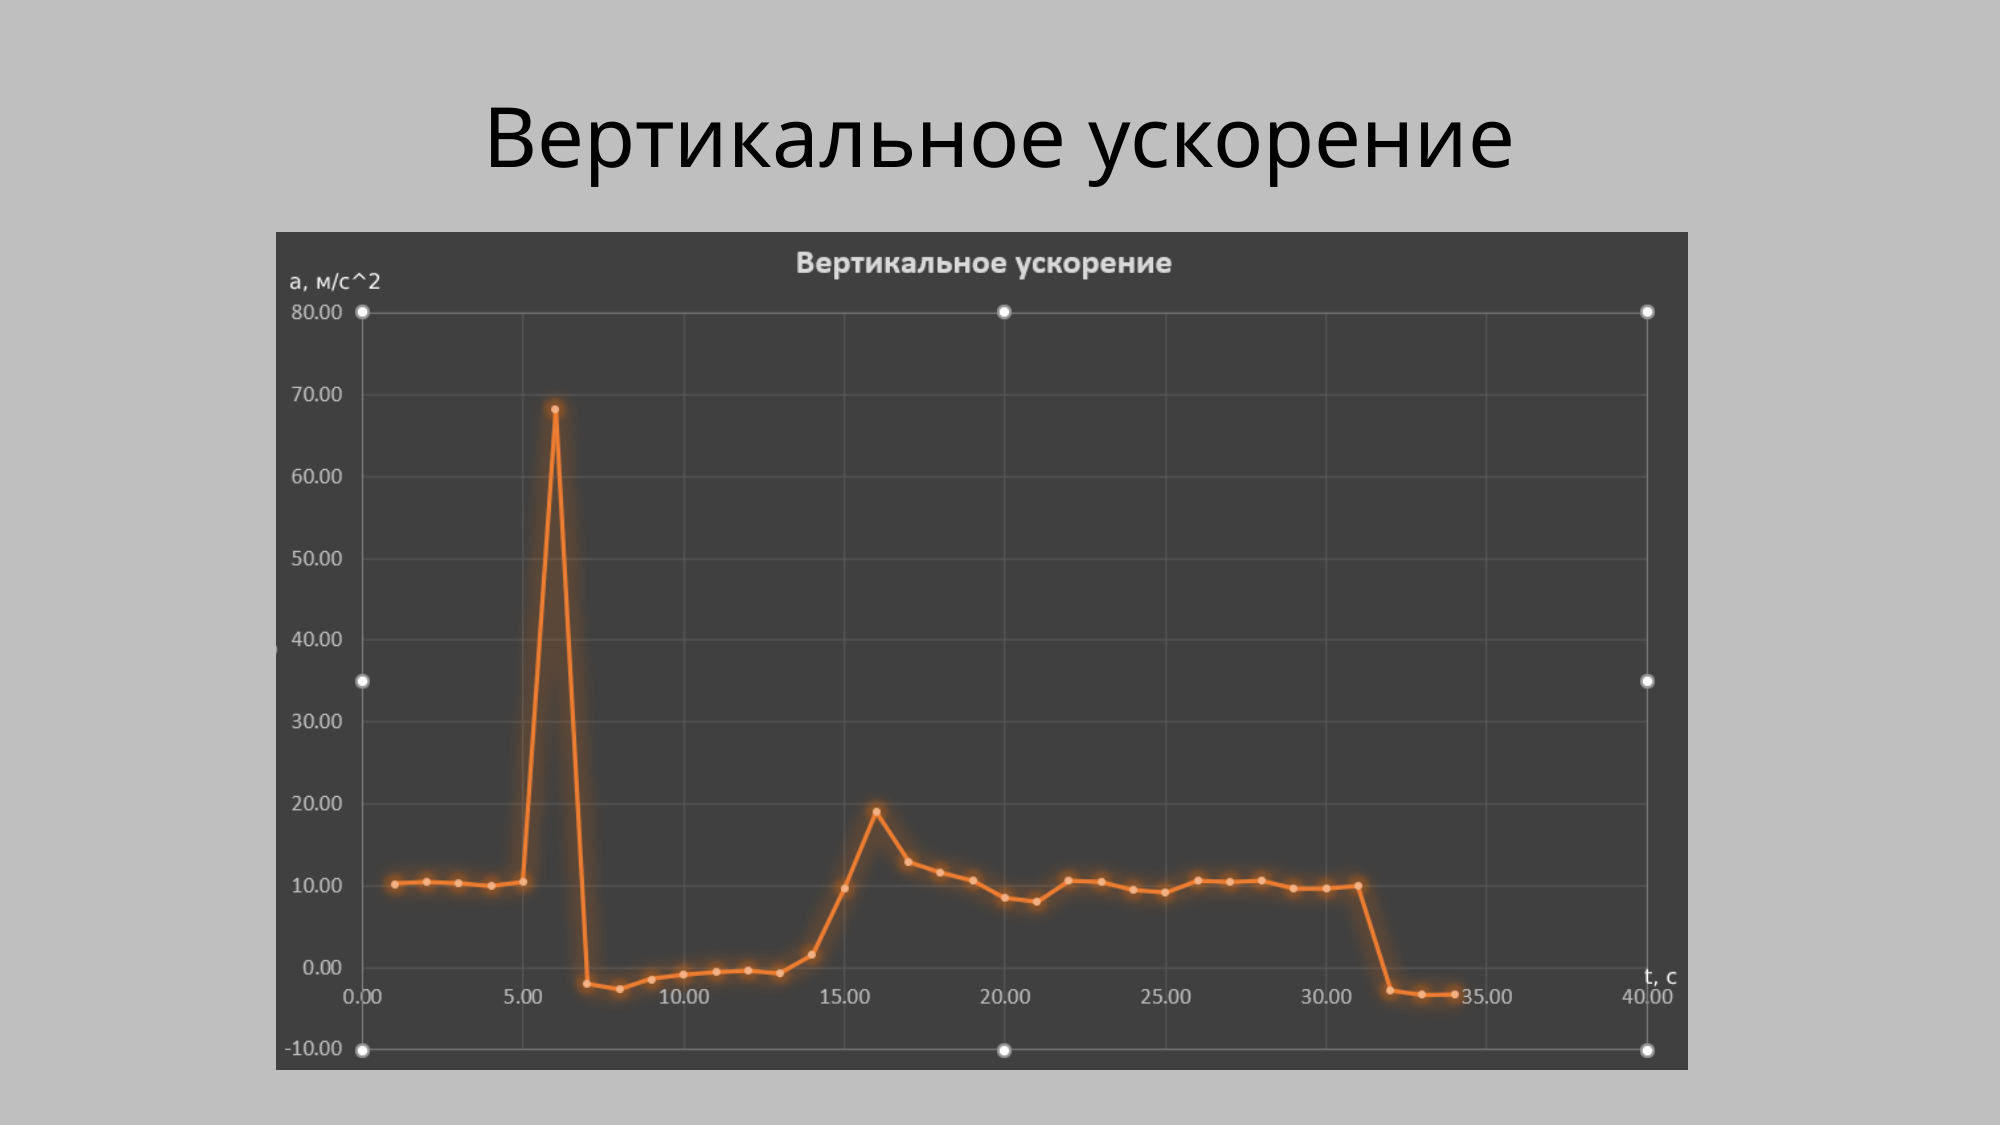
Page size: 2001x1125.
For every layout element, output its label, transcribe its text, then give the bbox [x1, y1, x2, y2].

picture [276, 232, 1688, 1070]
title Вертикальное ускорение [99, 44, 1900, 233]
